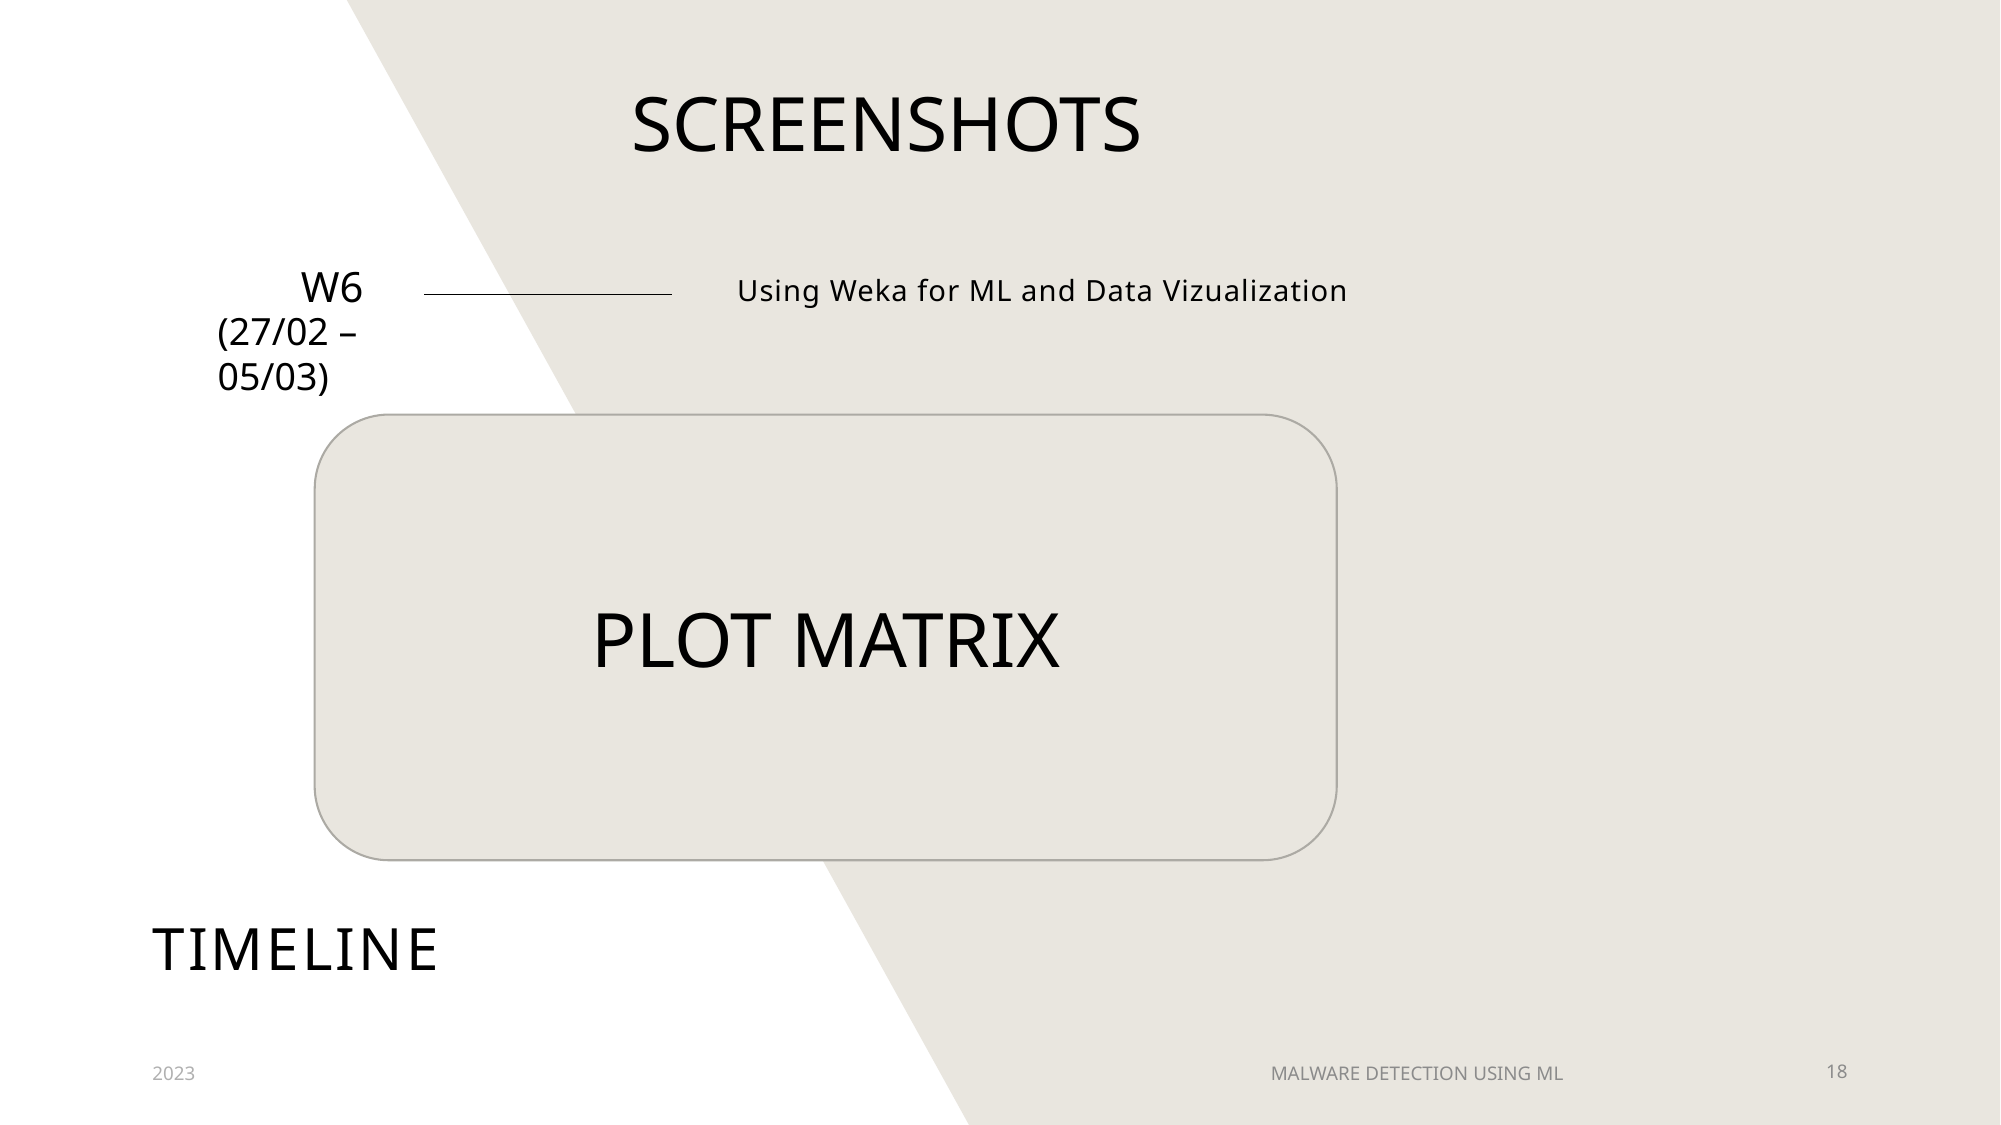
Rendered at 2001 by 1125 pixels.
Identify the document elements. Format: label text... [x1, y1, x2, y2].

footer MALWARE DETECTION USING ML [1107, 1042, 1727, 1103]
text_box SCREENSHOTS [616, 69, 1450, 174]
text_box (27/02 – 05/03) [202, 300, 486, 405]
list Using Weka for ML and Data Vizualization [722, 264, 1579, 431]
text_box PLOT MATRIX [313, 413, 1338, 862]
list W6 [27, 247, 379, 332]
slide_number 18 [1773, 1042, 1863, 1103]
title TIMELINE [137, 903, 808, 1000]
slide_number 2023 [137, 1042, 588, 1103]
